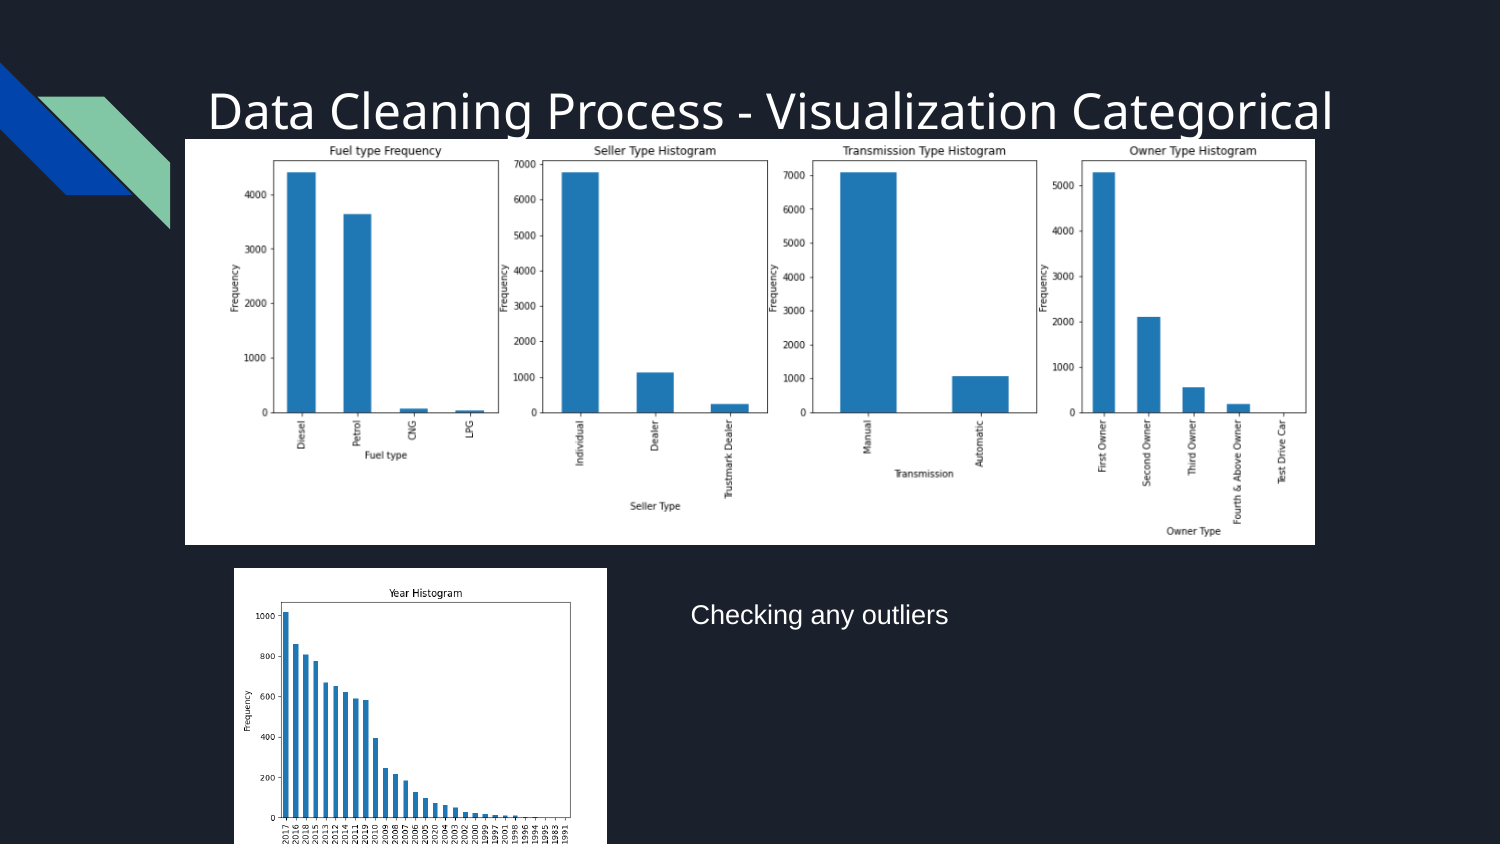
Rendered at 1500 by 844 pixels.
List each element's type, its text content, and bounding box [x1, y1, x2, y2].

picture [234, 568, 607, 844]
list Checking any outliers [675, 577, 1368, 813]
picture [185, 139, 1315, 545]
title Data Cleaning Process - Visualization Categorical Data [192, 64, 1449, 215]
